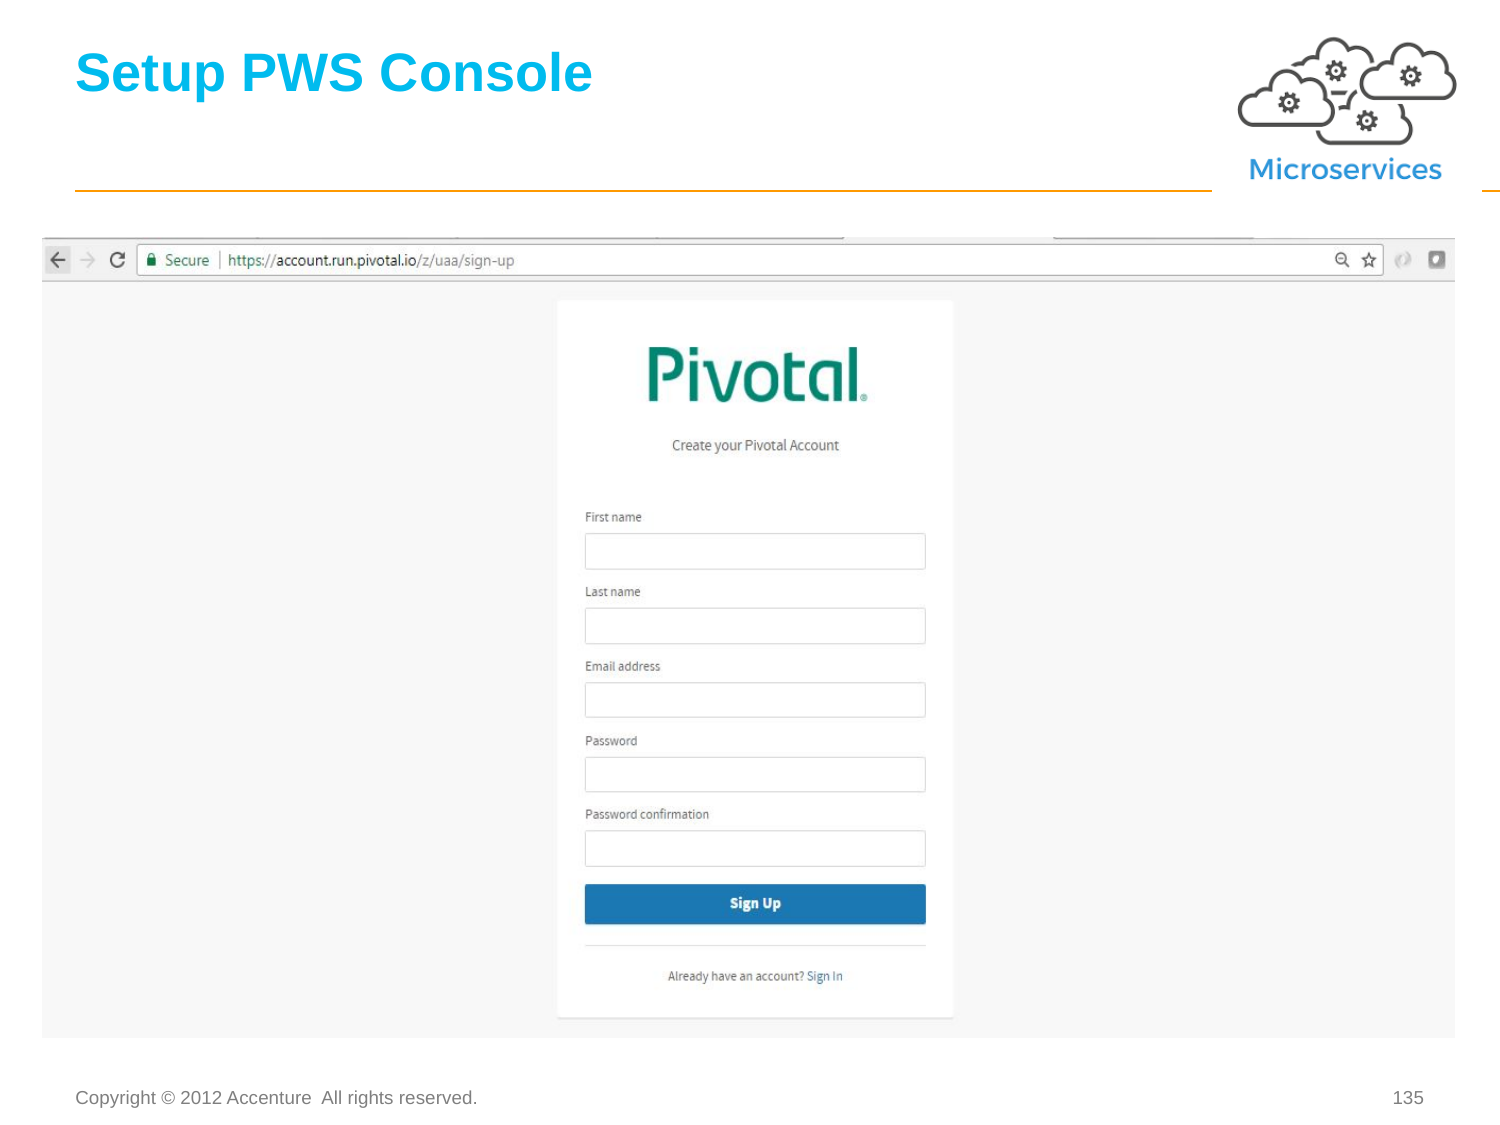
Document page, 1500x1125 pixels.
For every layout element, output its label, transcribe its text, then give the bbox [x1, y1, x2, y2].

title Setup PWS Console [75, 27, 1422, 157]
picture [42, 237, 1455, 1038]
picture [1212, 1, 1482, 203]
